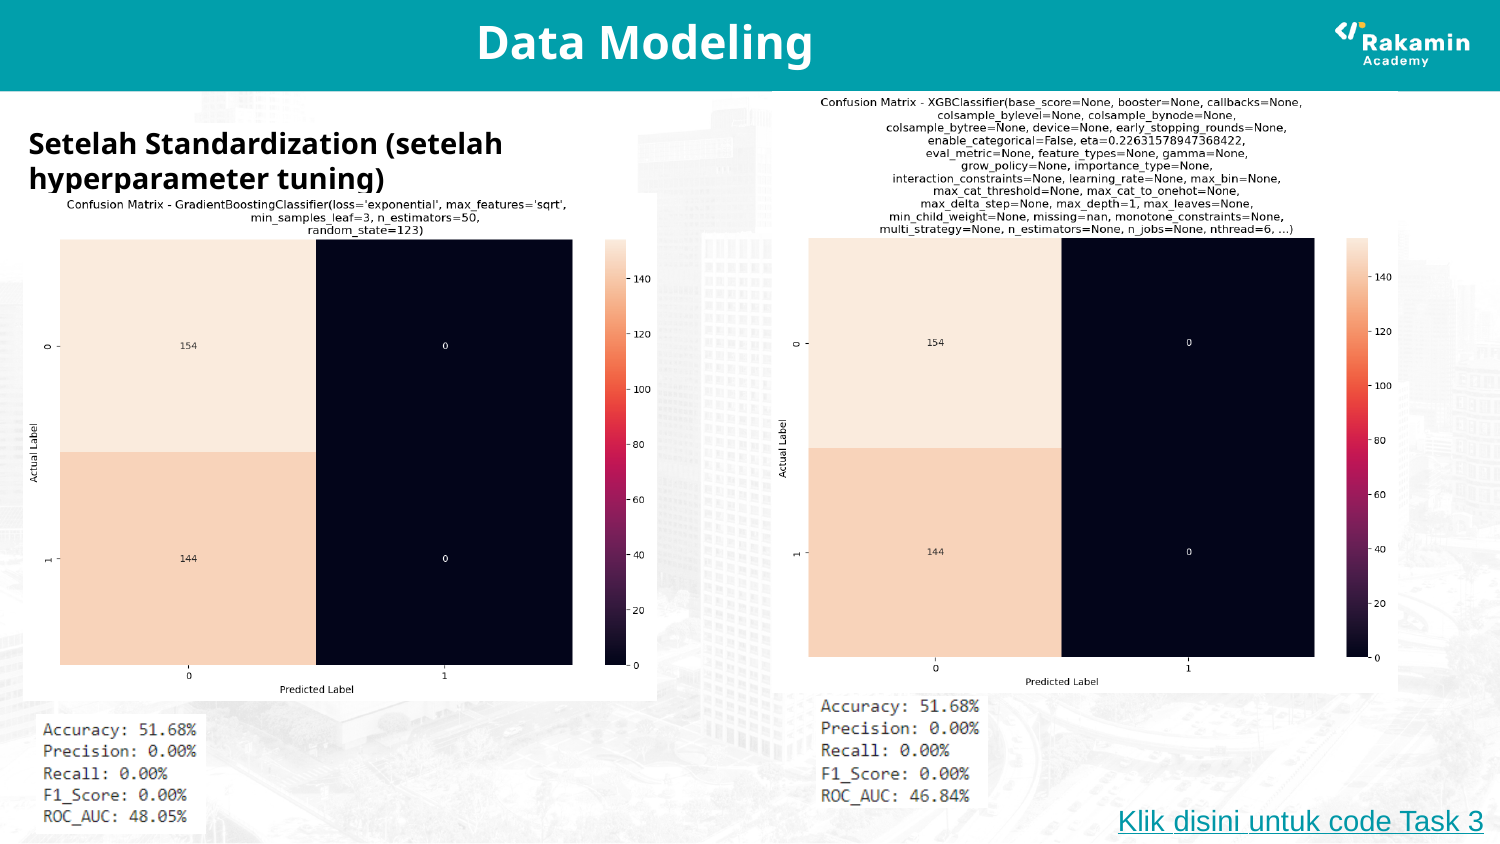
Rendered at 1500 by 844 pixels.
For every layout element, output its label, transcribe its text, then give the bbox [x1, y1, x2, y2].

title Data Modeling [0, 0, 1291, 92]
picture [0, 0, 1500, 844]
text_box Klik disini untuk code Task 3 [1103, 794, 1500, 844]
text_box Setelah Standardization (setelah hyperparameter tuning) [13, 117, 764, 203]
